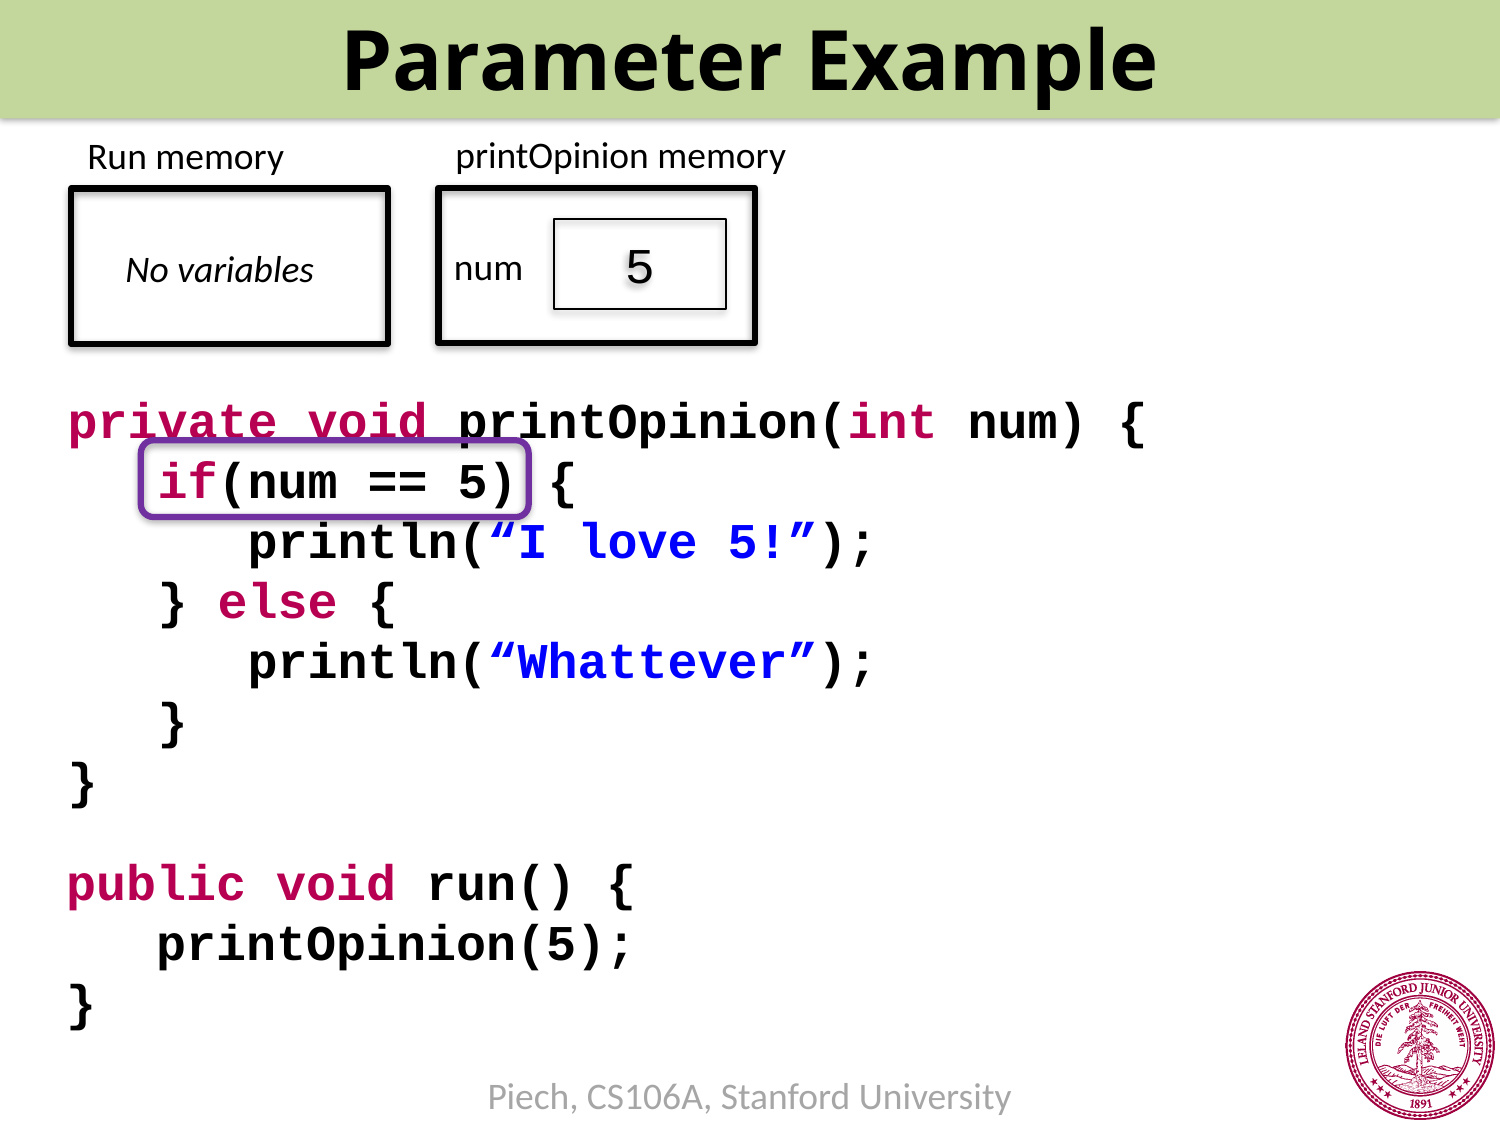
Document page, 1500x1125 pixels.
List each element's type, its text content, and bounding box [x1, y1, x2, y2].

text_box 5 [553, 218, 727, 310]
text_box num [439, 235, 539, 296]
text_box No variables [110, 237, 338, 298]
list private void printOpinion(int num) { if(num == 5) { println(“I love 5!”); } else { println(“Whattever”); } } [52, 200, 1451, 1030]
text_box Run memory [72, 124, 300, 185]
text_box [140, 439, 530, 518]
text_box [71, 188, 389, 345]
picture [1345, 971, 1495, 1120]
text_box printOpinion memory [440, 123, 802, 184]
text_box public void run() { printOpinion(5); } [51, 843, 1450, 1035]
text_box [438, 187, 756, 344]
text_box Parameter Example [0, 0, 1500, 122]
